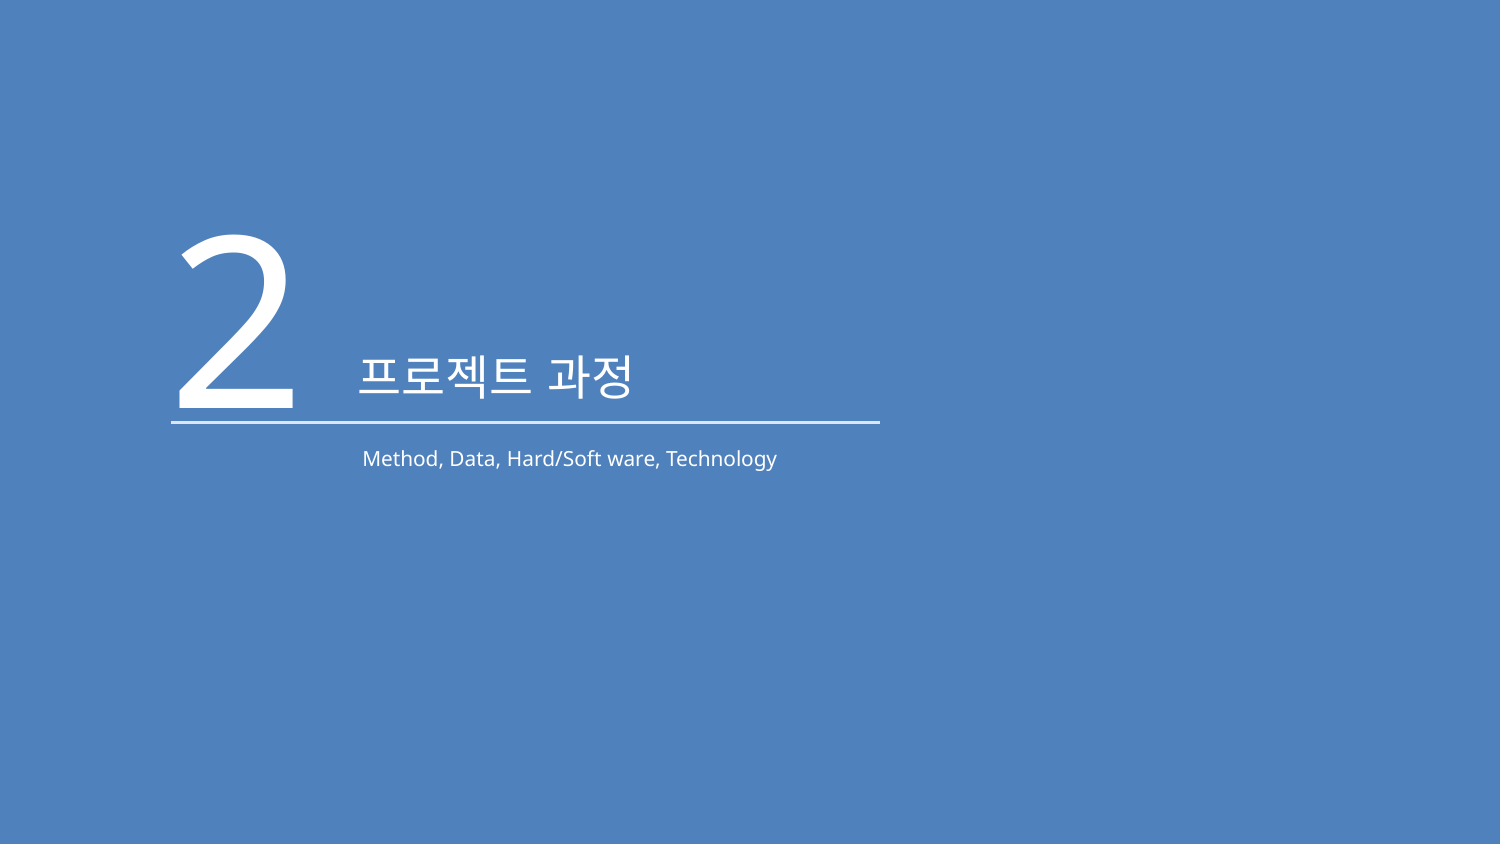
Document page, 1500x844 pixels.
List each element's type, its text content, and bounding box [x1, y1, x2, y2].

text_box 프로젝트 과정 [342, 340, 651, 413]
text_box Method, Data, Hard/Soft ware, Technology [348, 438, 792, 478]
text_box 2 [153, 161, 320, 464]
